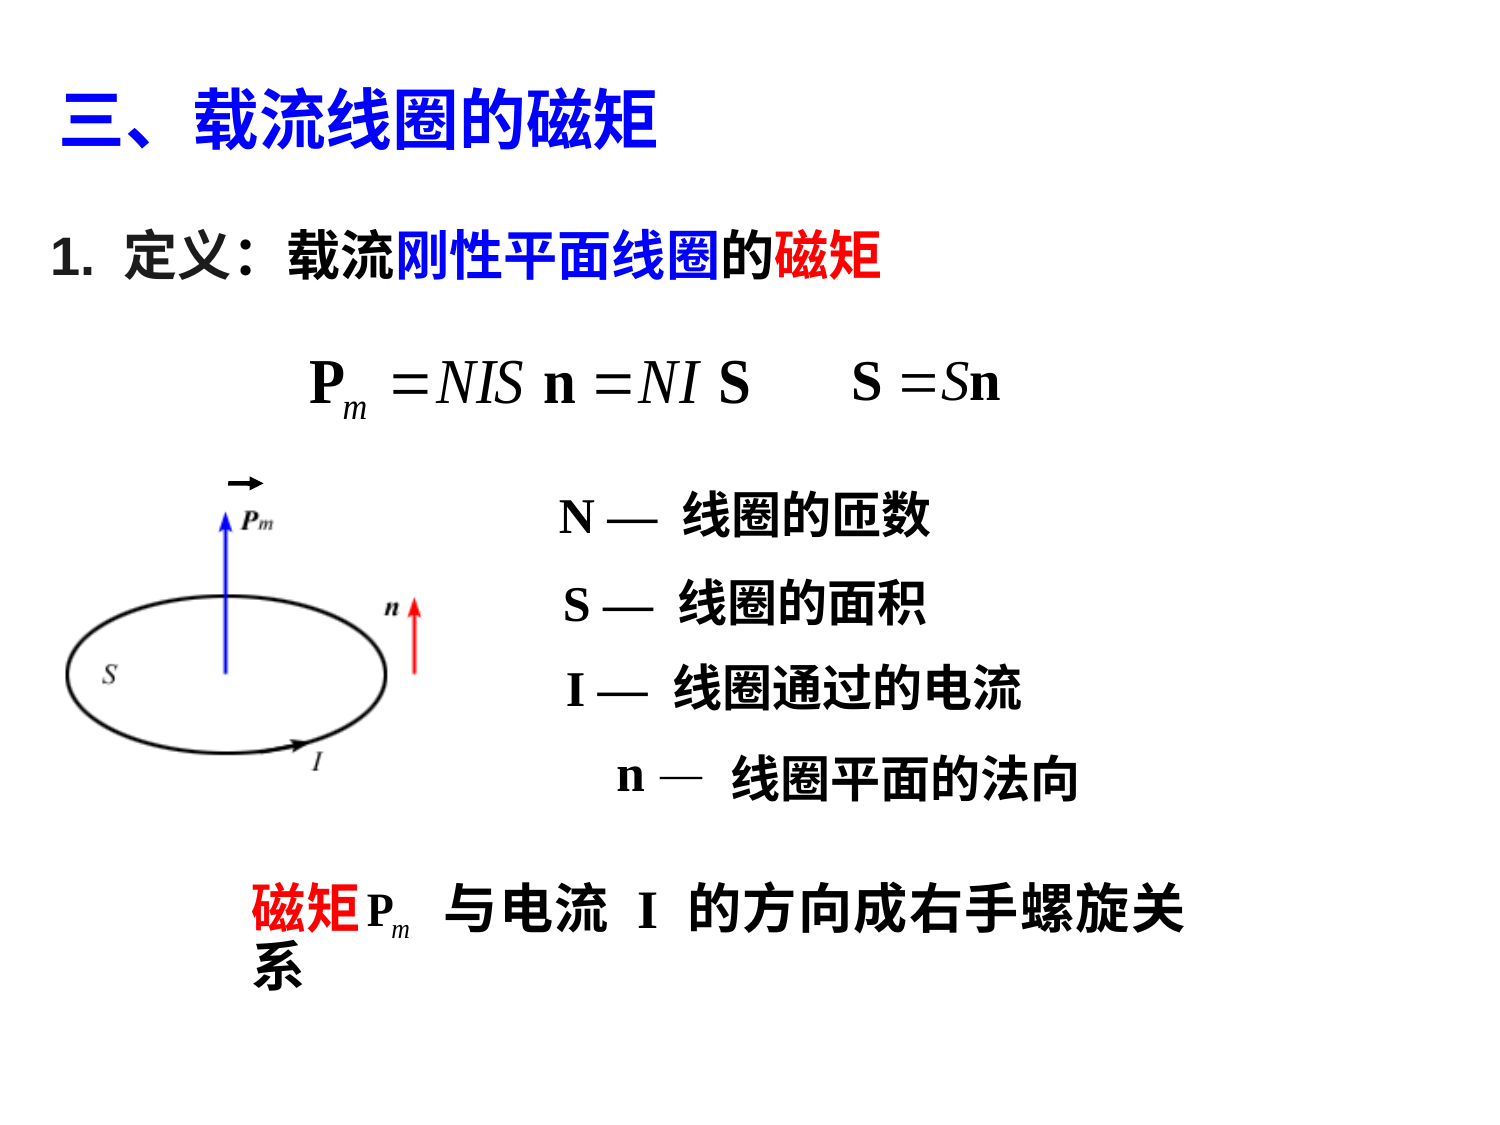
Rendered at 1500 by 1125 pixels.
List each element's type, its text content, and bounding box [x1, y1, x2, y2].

text_box 1. 定义：载流刚性平面线圈的磁矩 [35, 213, 1386, 294]
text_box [610, 742, 654, 800]
text_box S — 线圈的面积 [548, 571, 1043, 641]
text_box I — 线圈通过的电流 [551, 655, 1138, 725]
text_box — 线圈平面的法向 [597, 739, 1500, 815]
text_box N — 线圈的匝数 [544, 483, 1048, 552]
picture [17, 483, 475, 799]
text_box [359, 873, 420, 951]
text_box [300, 333, 763, 441]
text_box 磁矩 与电流 I 的方向成右手螺旋关系 [236, 874, 357, 948]
title 三、载流线圈的磁矩 [43, 78, 1035, 166]
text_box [844, 337, 1010, 416]
text_box 磁矩 与电流 I 的方向成右手螺旋关系 [421, 874, 1201, 948]
